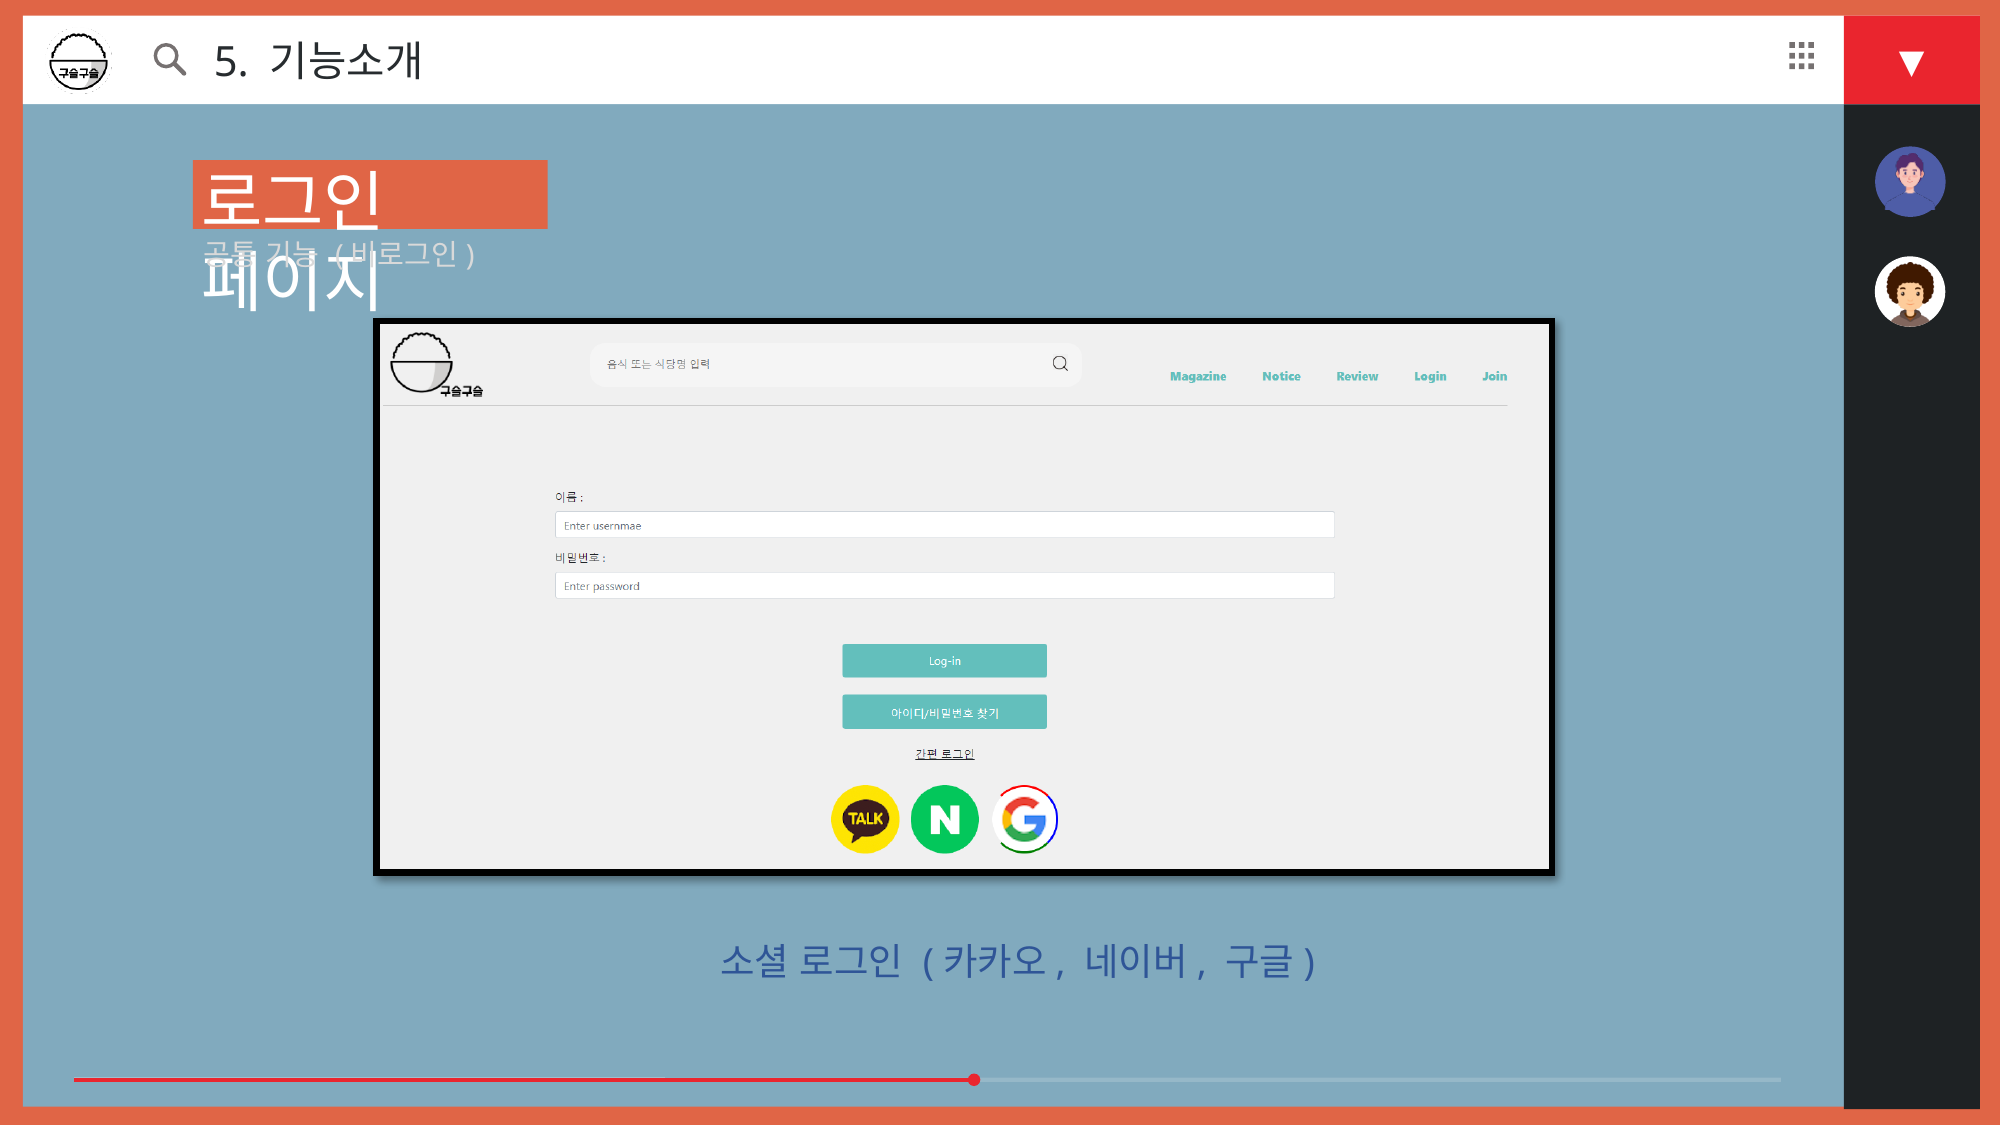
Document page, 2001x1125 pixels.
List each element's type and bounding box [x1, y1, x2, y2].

text_box [22, 15, 1980, 1110]
picture [379, 323, 1550, 870]
text_box [1875, 146, 1946, 217]
text_box [1874, 256, 1946, 327]
picture [45, 27, 112, 94]
